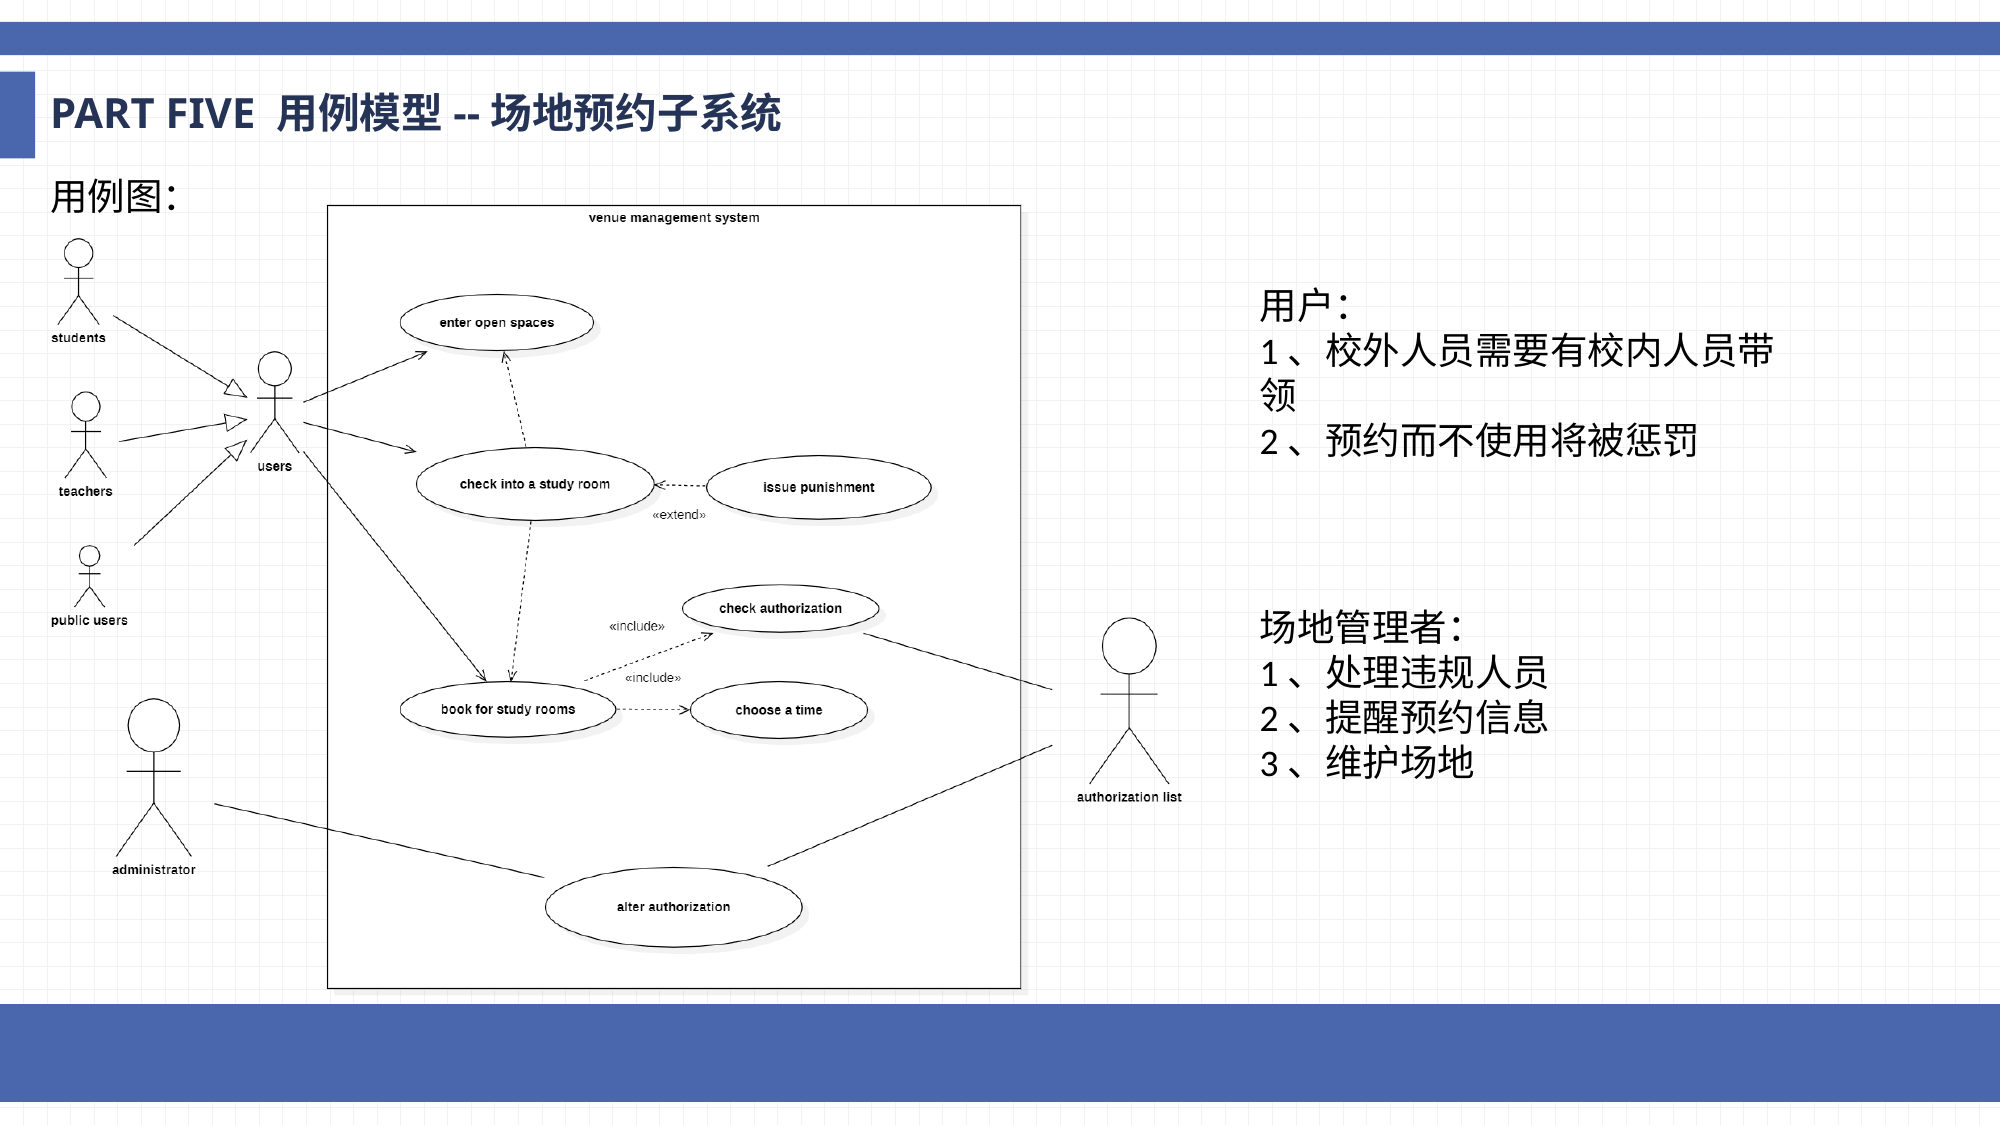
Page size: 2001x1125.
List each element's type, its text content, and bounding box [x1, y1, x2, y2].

picture [35, 195, 1245, 1028]
text_box 场地管理者： 1、处理违规人员 2、提醒预约信息 3、维护场地 [1245, 596, 1795, 791]
text_box 用例图： [35, 165, 316, 195]
text_box 用户： 1、校外人员需要有校内人员带领 2、预约而不使用将被惩罚 [1245, 274, 1823, 470]
list PART FIVE 用例模型--场地预约子系统 [34, 70, 835, 159]
